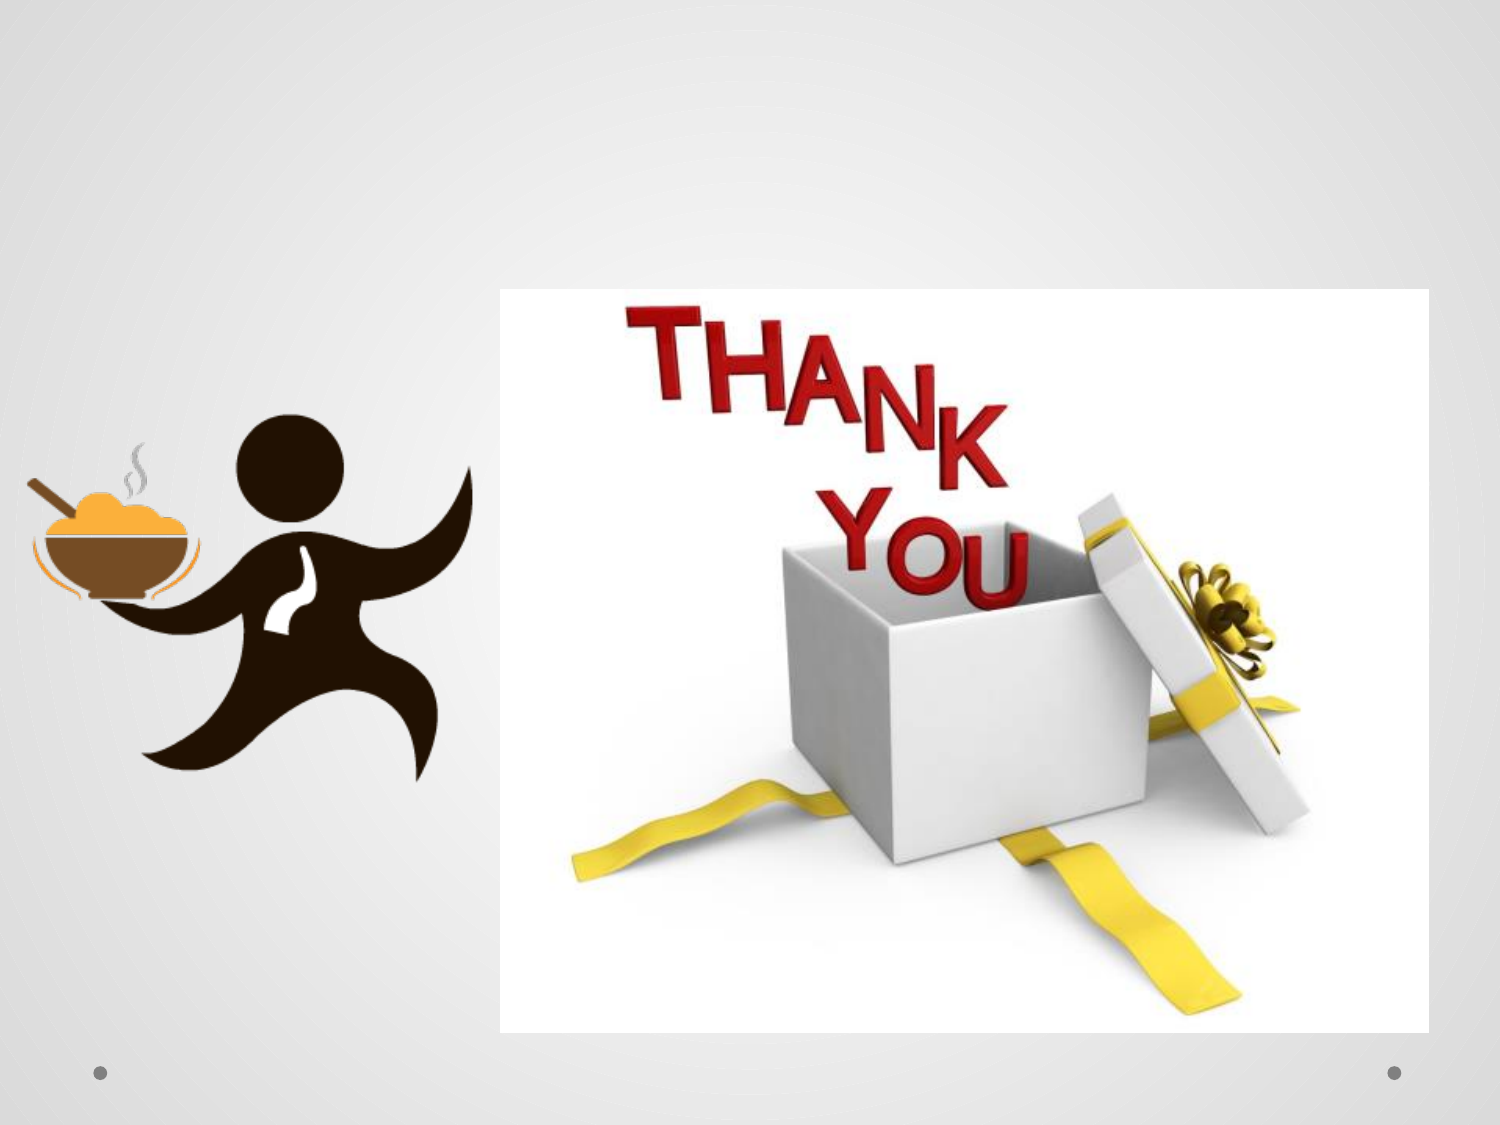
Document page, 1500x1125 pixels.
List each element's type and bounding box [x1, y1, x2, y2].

list [499, 289, 1429, 1033]
picture [12, 405, 482, 792]
